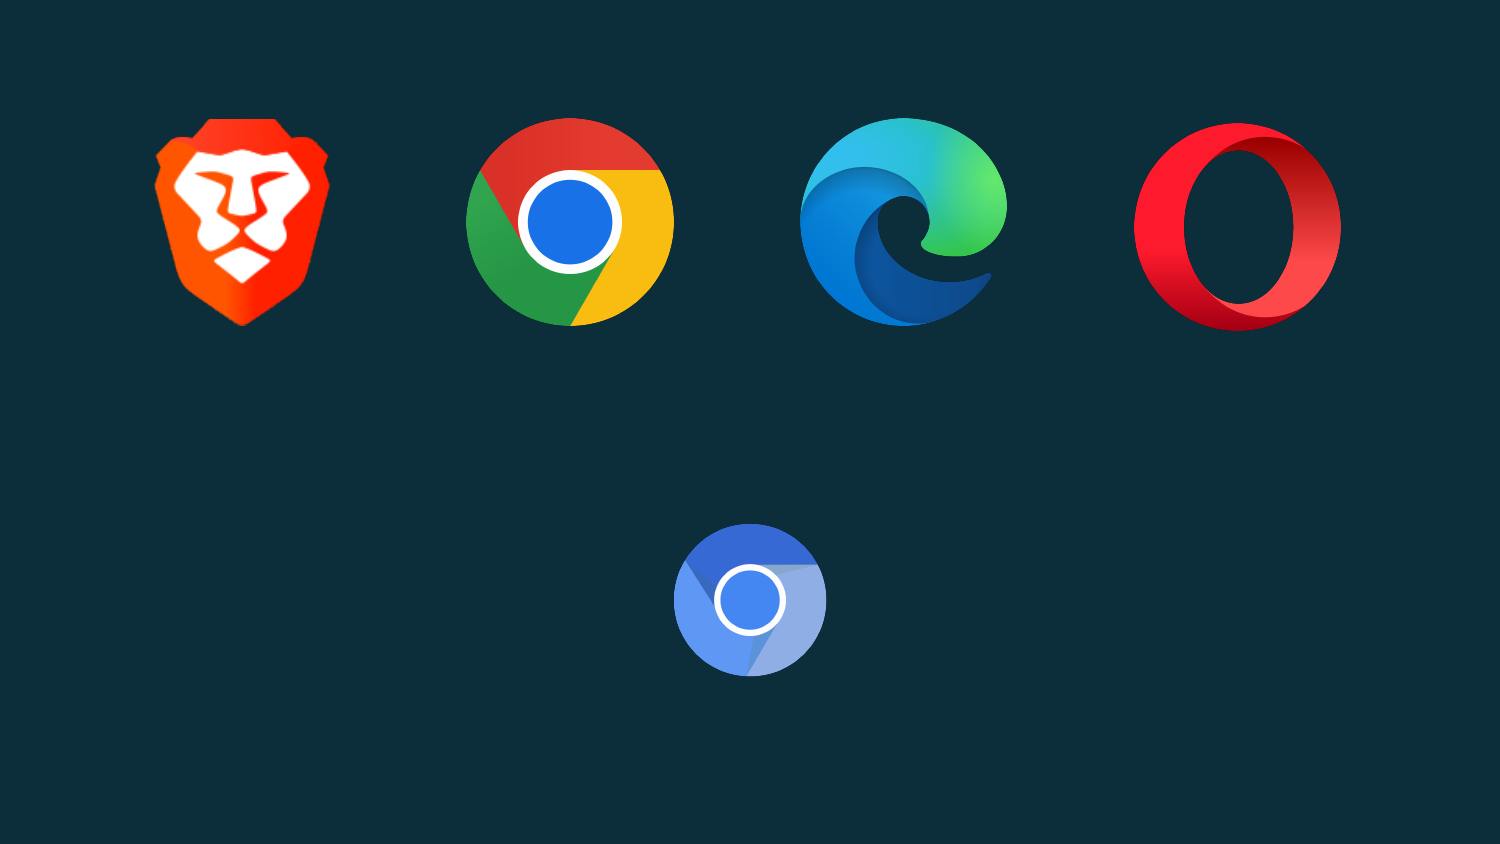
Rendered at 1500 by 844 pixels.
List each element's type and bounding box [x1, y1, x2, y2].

picture [800, 118, 1008, 326]
picture [662, 512, 838, 688]
picture [466, 118, 674, 326]
picture [154, 118, 340, 326]
picture [1134, 123, 1341, 331]
